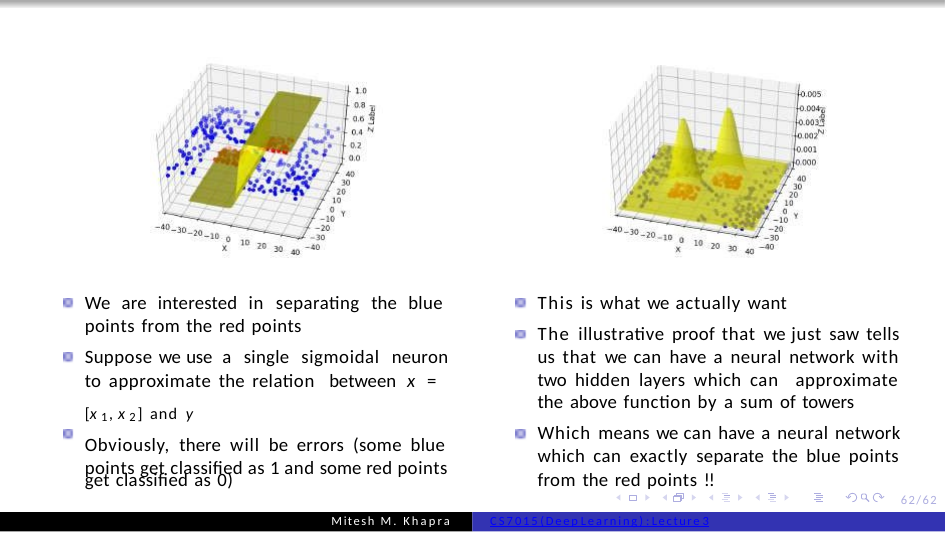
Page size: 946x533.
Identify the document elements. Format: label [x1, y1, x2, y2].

text_box [0, 511, 946, 532]
picture [602, 65, 828, 258]
text_box [78, 289, 460, 491]
picture [62, 352, 74, 364]
text_box [535, 470, 720, 491]
text_box [535, 280, 908, 467]
text_box [898, 493, 941, 508]
picture [62, 298, 74, 310]
picture [62, 429, 74, 441]
picture [515, 329, 527, 341]
picture [515, 429, 527, 441]
picture [515, 298, 527, 310]
picture [0, 0, 945, 8]
picture [149, 57, 383, 258]
